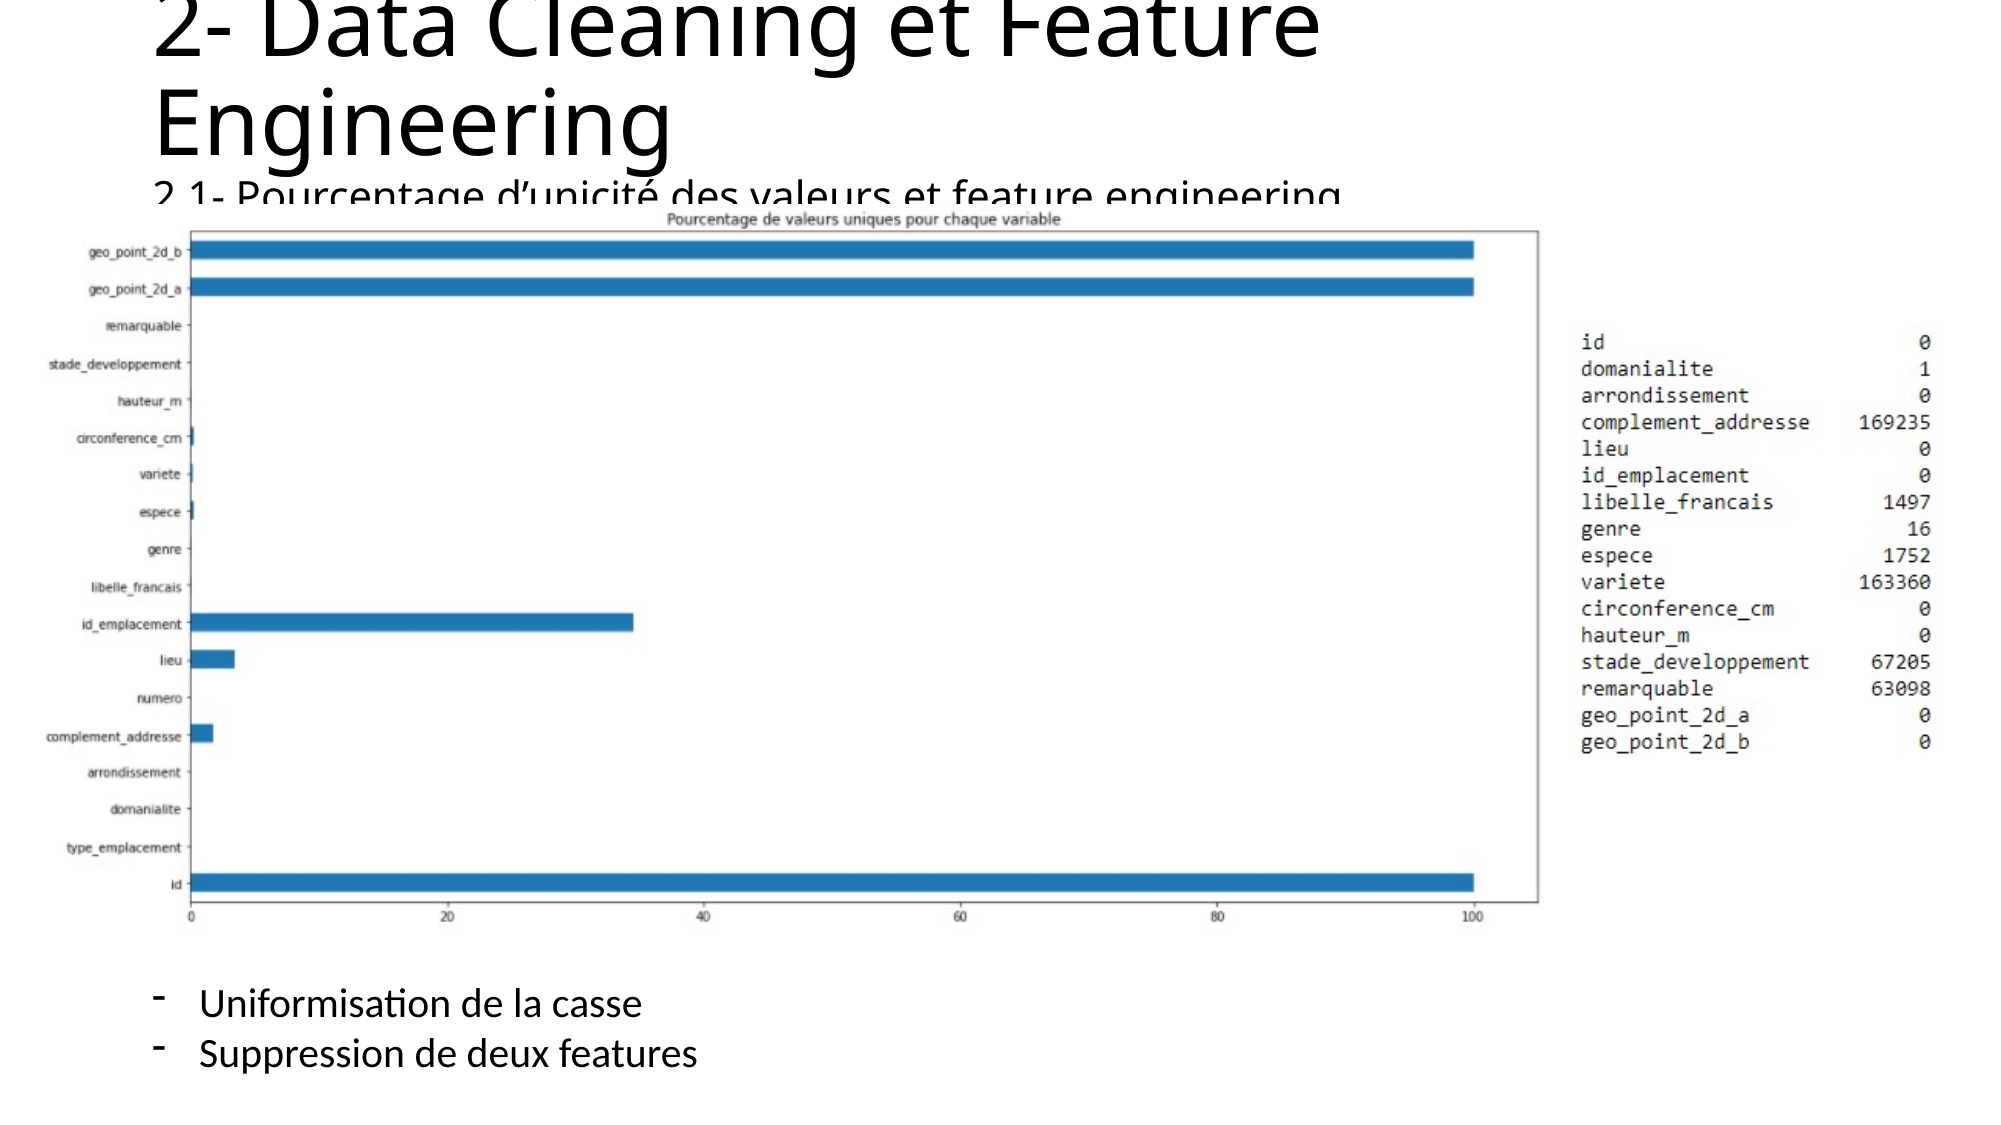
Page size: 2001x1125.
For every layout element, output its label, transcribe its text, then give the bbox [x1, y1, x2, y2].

text_box Uniformisation de la casse Suppression de deux features [137, 967, 1101, 1083]
title 2- Data Cleaning et Feature Engineering 2.1- Pourcentage d’unicité des valeurs et feature engineering [137, 0, 1863, 208]
picture [34, 204, 1942, 944]
